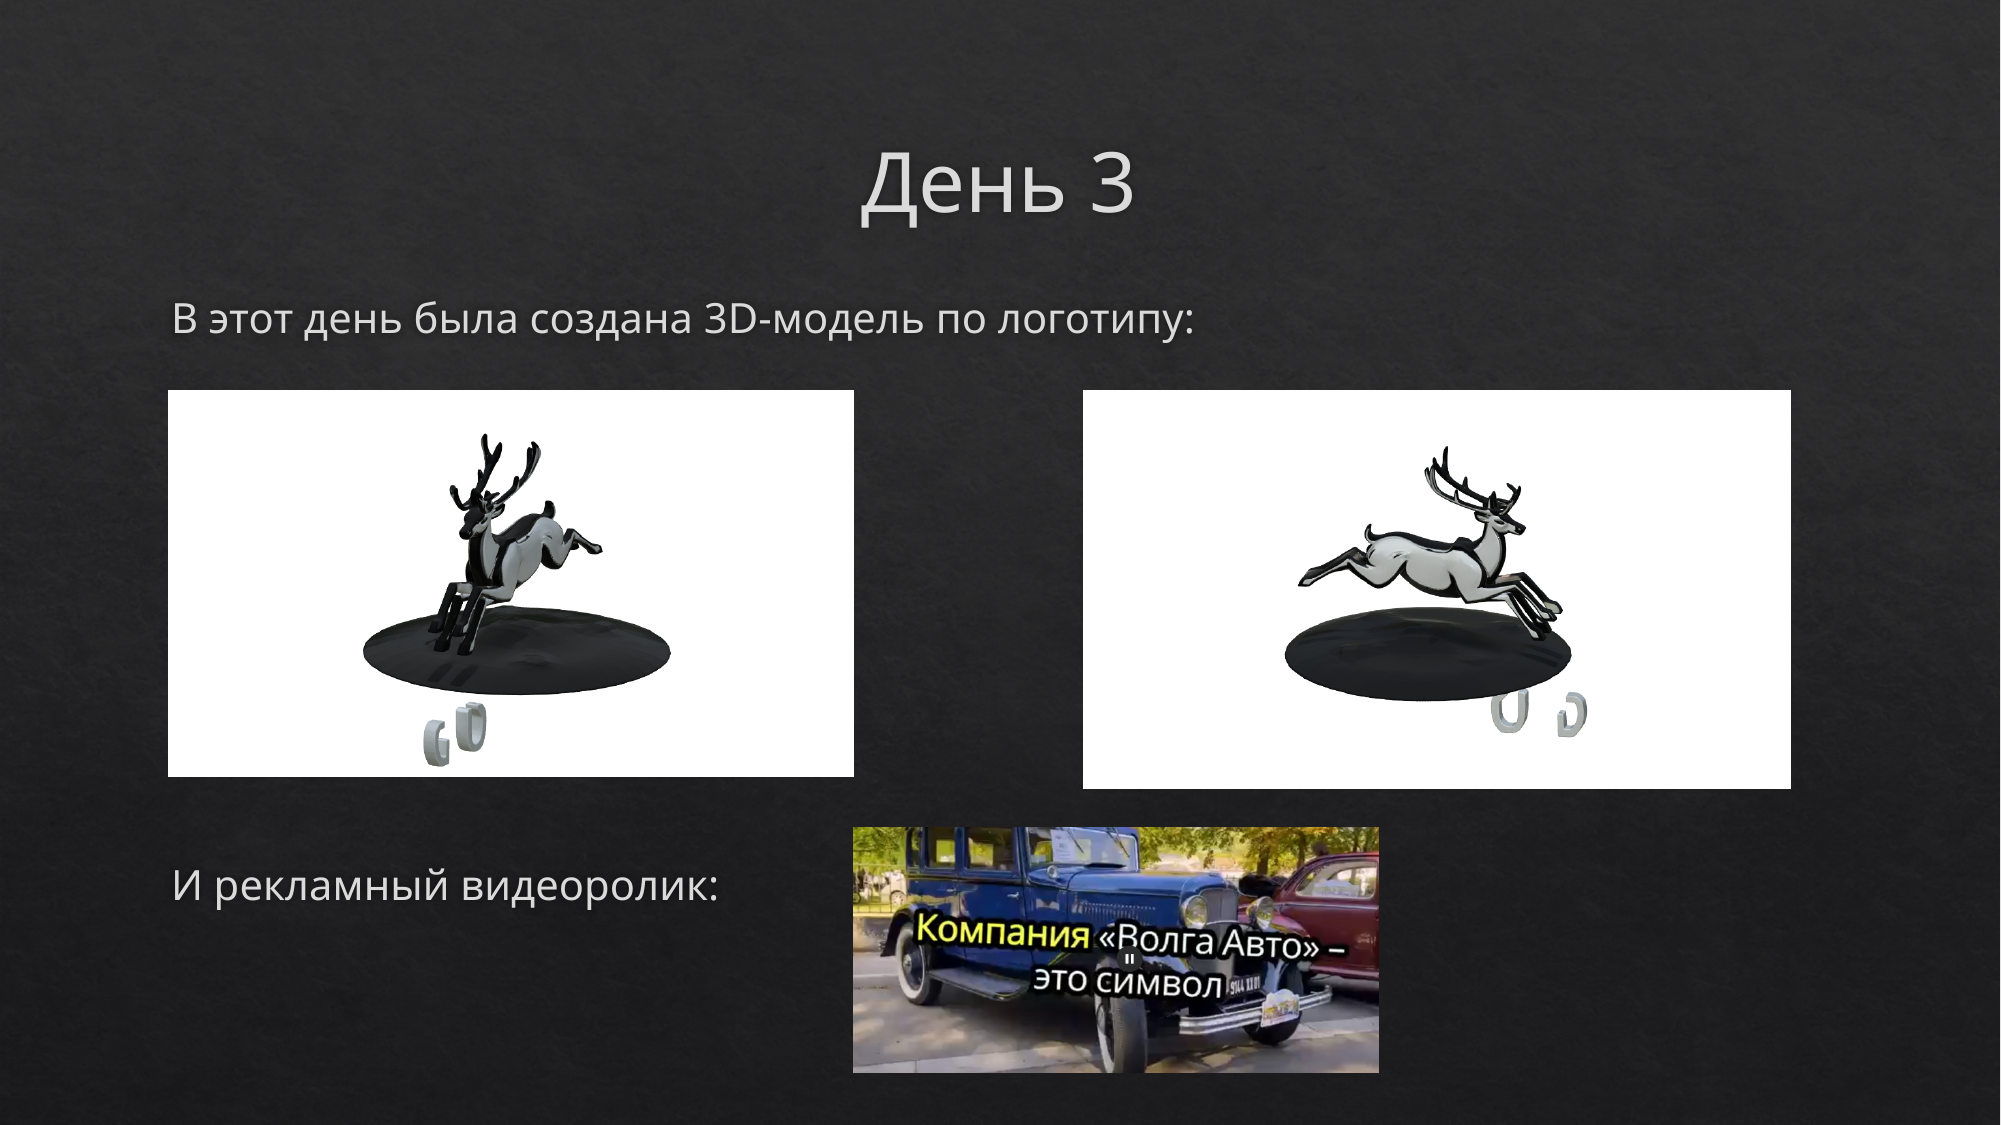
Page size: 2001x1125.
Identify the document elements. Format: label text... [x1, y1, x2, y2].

title День 3 [149, 99, 1849, 260]
picture [167, 390, 854, 777]
picture [1082, 390, 1792, 790]
list В этот день была создана 3D-модель по логотипу: И рекламный видеоролик: [149, 284, 1849, 950]
picture [853, 827, 1379, 1073]
